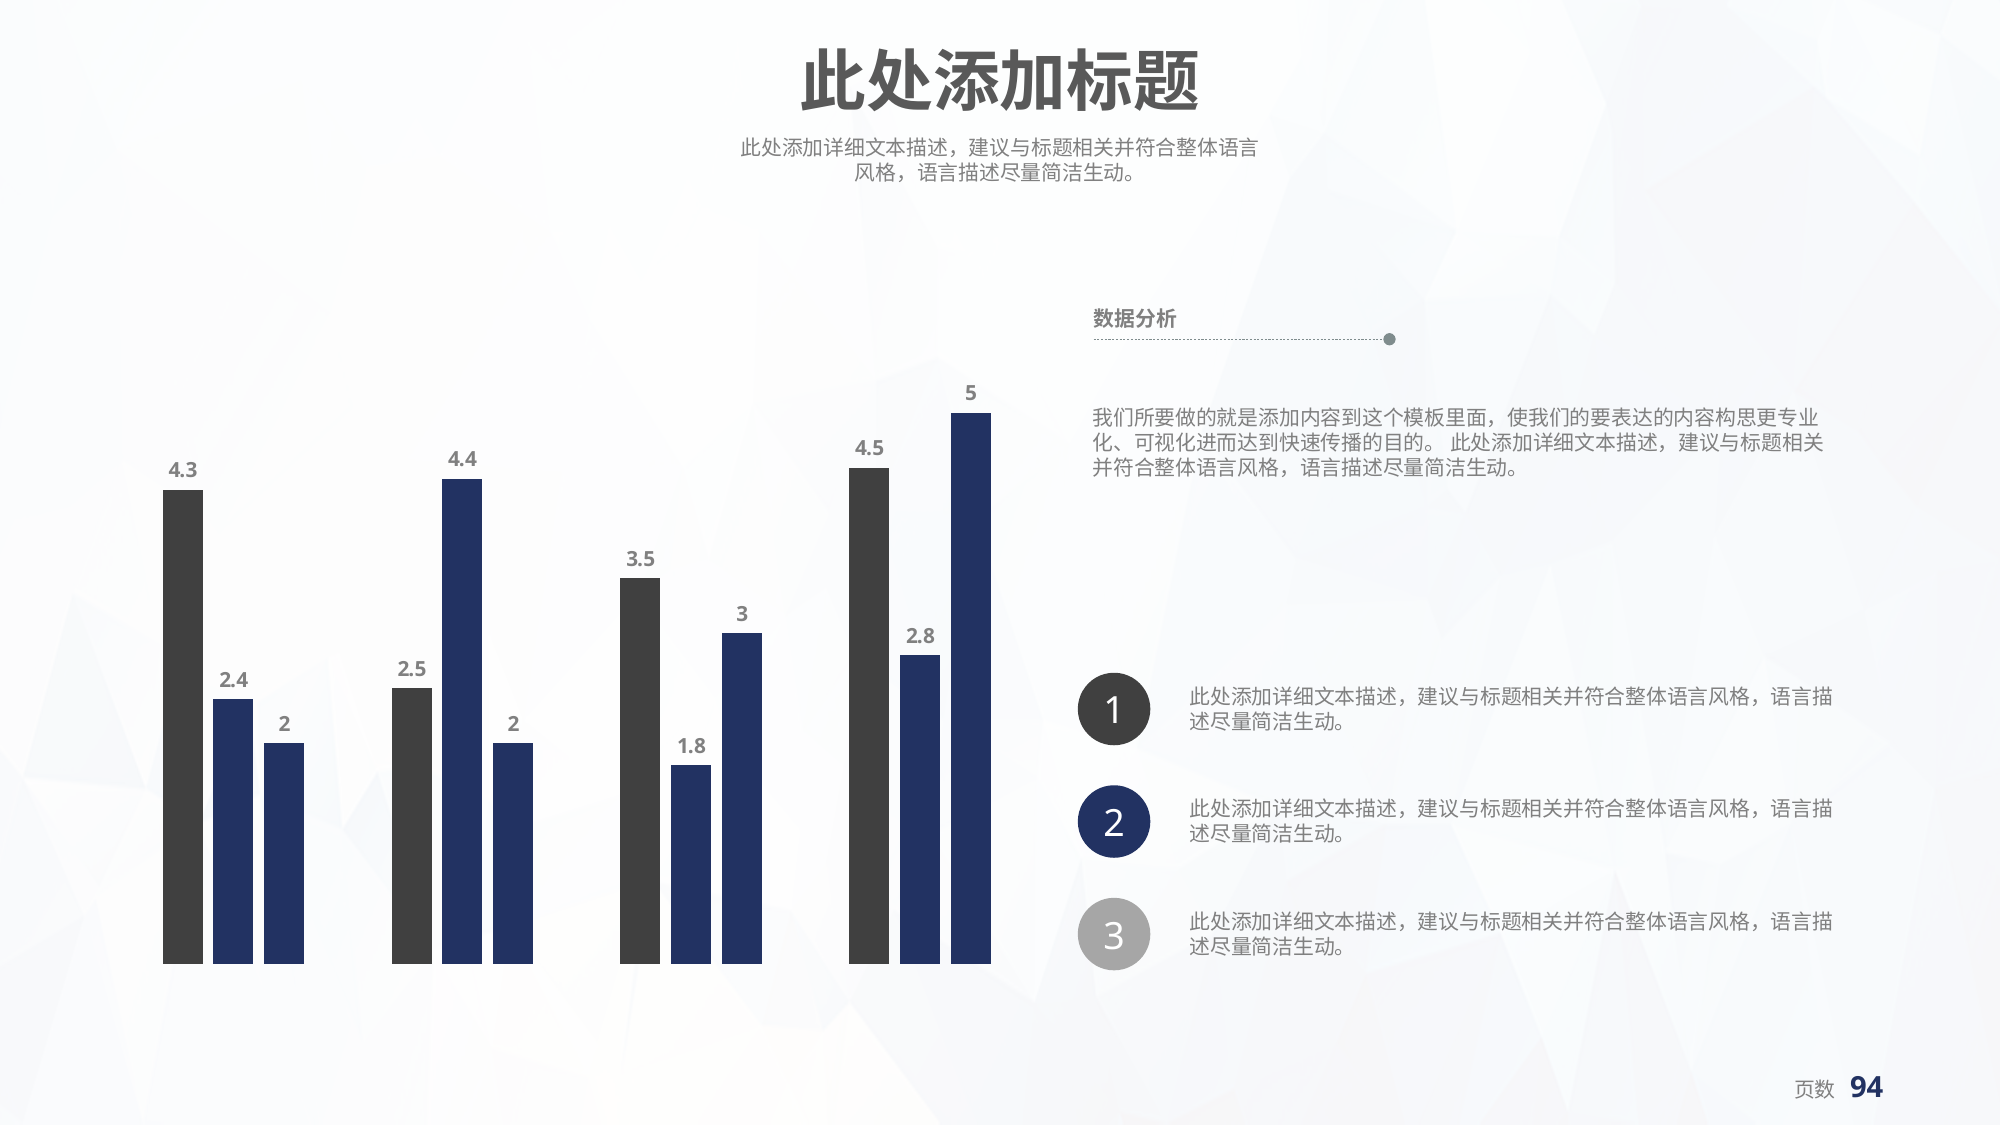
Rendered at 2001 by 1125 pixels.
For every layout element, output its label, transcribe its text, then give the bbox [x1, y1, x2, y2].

text_box 我们所要做的就是添加内容到这个模板里面，使我们的要表达的内容构思更专业化、可视化进而达到快速传播的目的。 此处添加详细文本描述，建议与标题相关并符合整体语言风格，语言描述尽量简洁生动。 [1077, 397, 1850, 488]
text_box 2 [1076, 784, 1152, 859]
text_box 3 [1076, 896, 1152, 972]
text_box 此处添加详细文本描述，建议与标题相关并符合整体语言风格，语言描述尽量简洁生动。 [1174, 676, 1850, 741]
chart [99, 288, 1054, 978]
text_box 页数 94 [1722, 1061, 1899, 1112]
text_box 1 [1076, 671, 1152, 747]
text_box 此处添加详细文本描述，建议与标题相关并符合整体语言风格，语言描述尽量简洁生动。 [1174, 901, 1850, 966]
text_box 此处添加标题 [784, 31, 1216, 127]
text_box 此处添加详细文本描述，建议与标题相关并符合整体语言风格，语言描述尽量简洁生动。 [719, 127, 1281, 192]
text_box 此处添加详细文本描述，建议与标题相关并符合整体语言风格，语言描述尽量简洁生动。 [1174, 788, 1850, 854]
text_box 数据分析 [1078, 298, 1192, 338]
